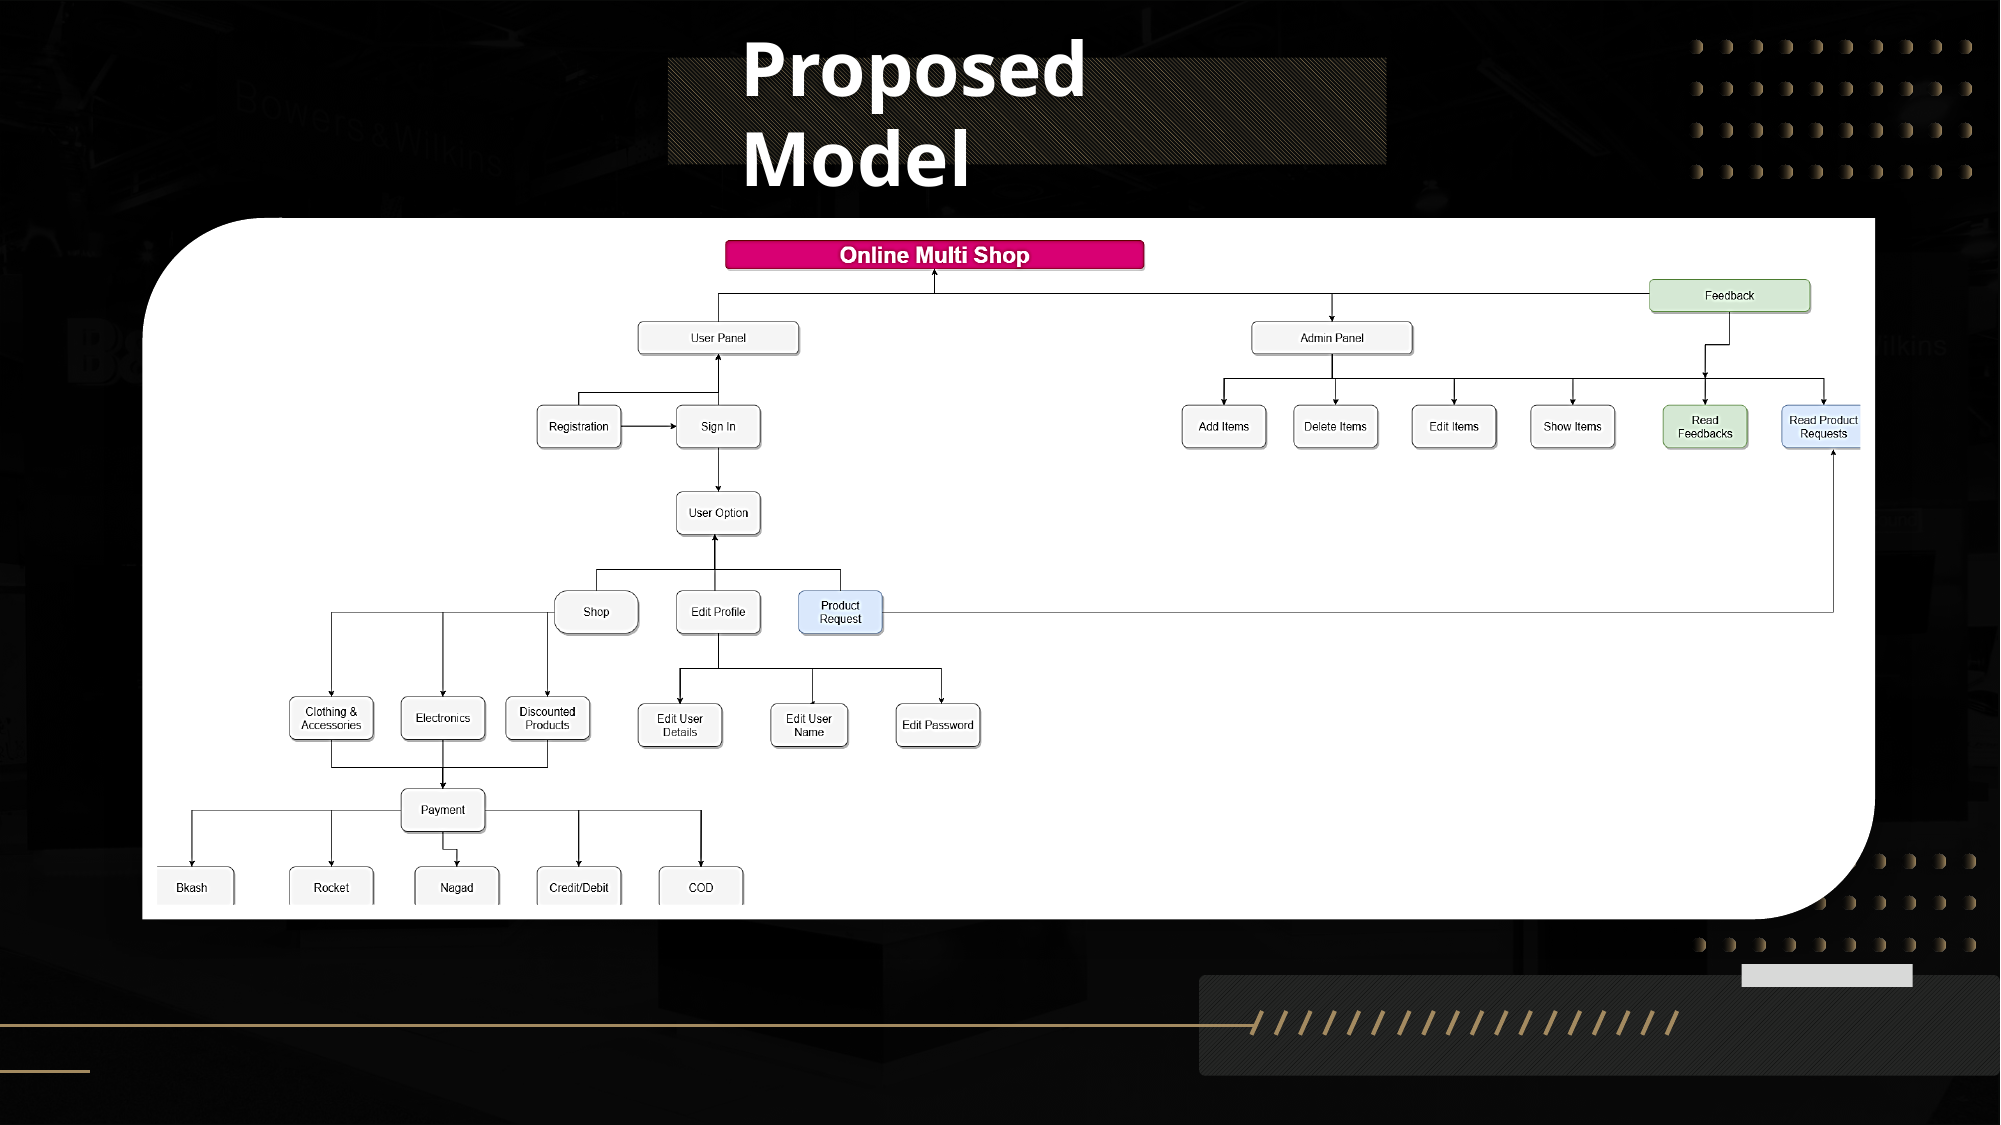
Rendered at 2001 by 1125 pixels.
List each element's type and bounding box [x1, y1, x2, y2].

text_box [1687, 39, 1972, 179]
picture [0, 0, 2000, 1125]
text_box [1691, 853, 1976, 993]
text_box [1251, 1010, 1678, 1035]
